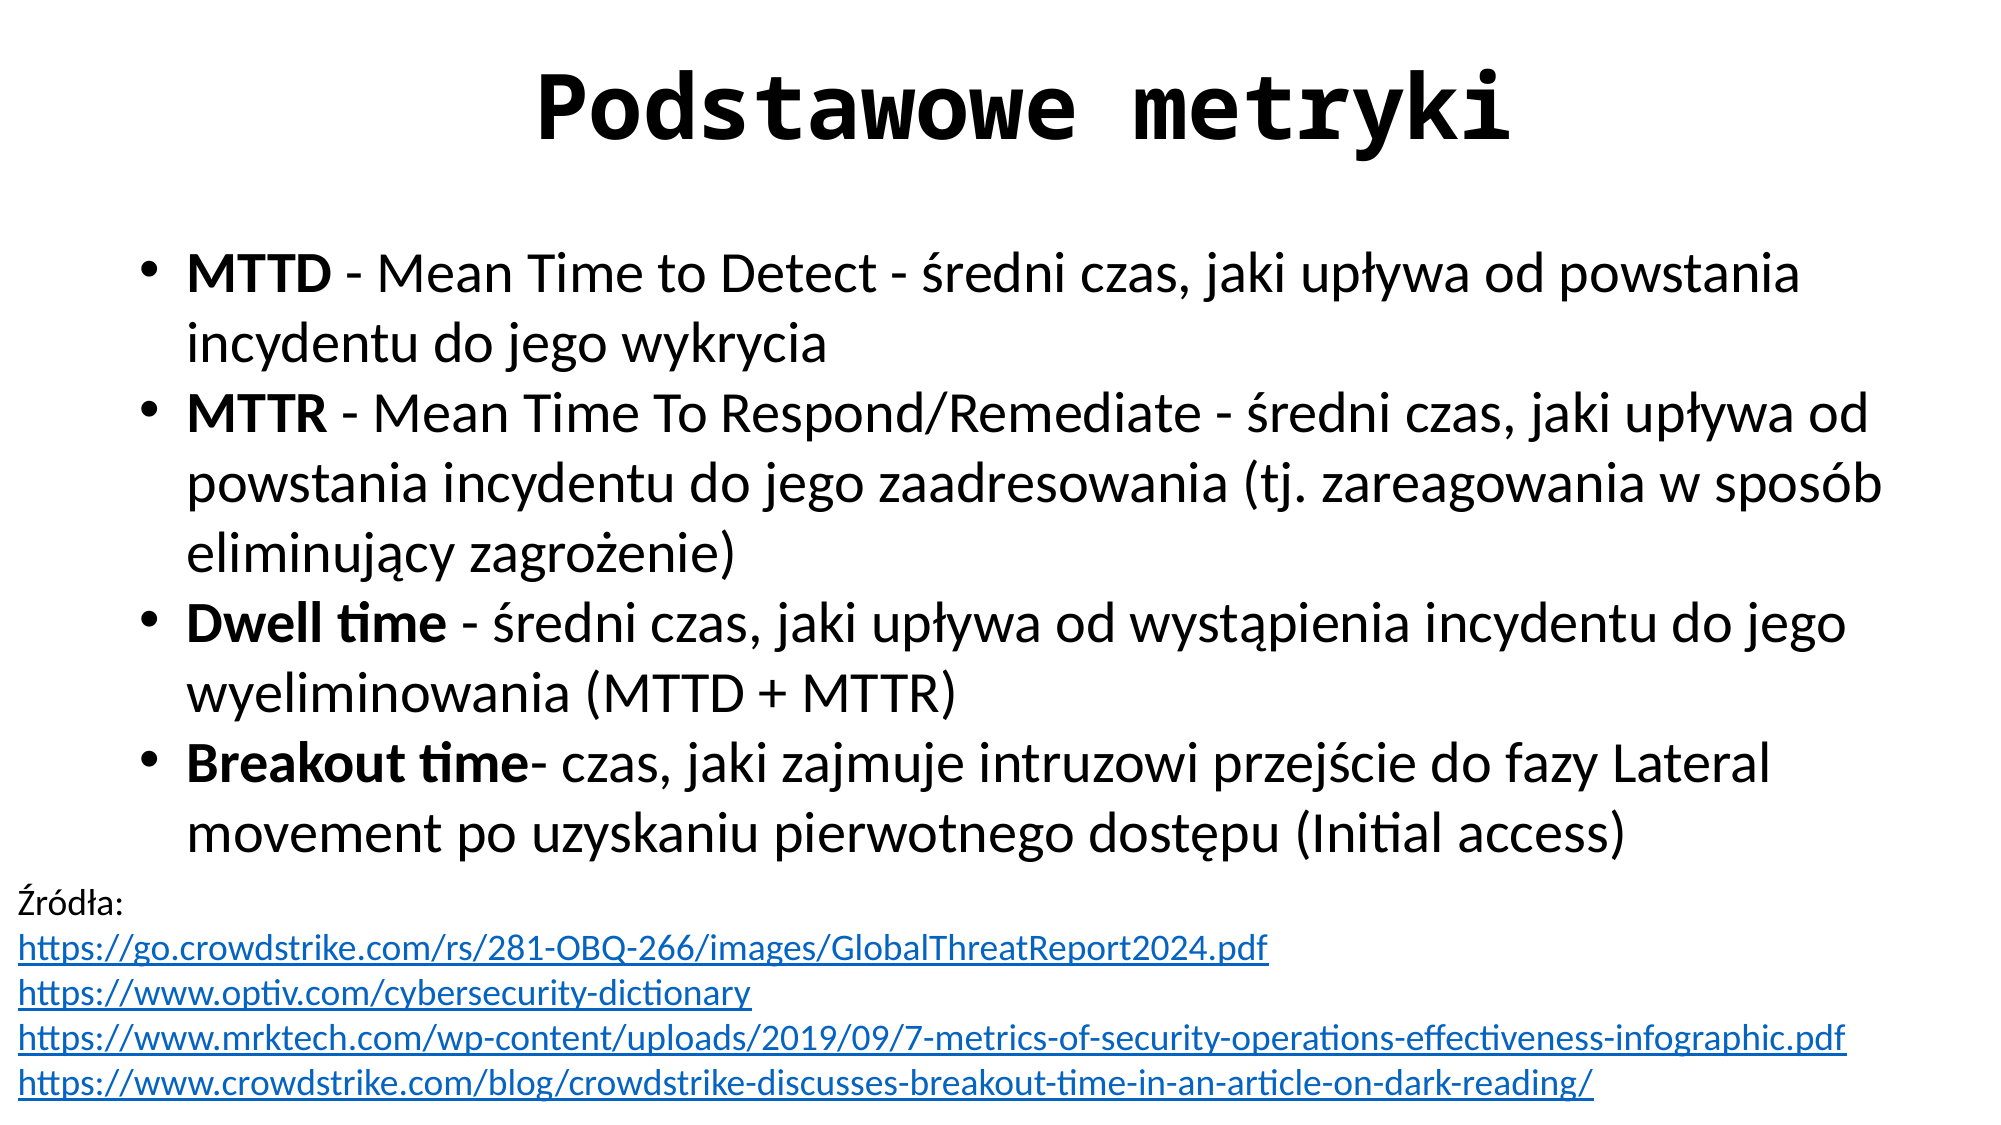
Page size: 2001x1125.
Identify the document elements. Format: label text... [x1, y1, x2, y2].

title Podstawowe metryki [125, 18, 1925, 202]
text_box Źródła: https://go.crowdstrike.com/rs/281-OBQ-266/images/GlobalThreatReport2024.pdf https://www.optiv.com/cybersecurity-dictionary https://www.mrktech.com/wp-content/uploads/2019/09/7-metrics-of-security-operations-effectiveness-infographic.pdf https://www.crowdstrike.com/blog/crowdstrike-discusses-breakout-time-in-an-article-on-dark-reading/ [3, 870, 2000, 1111]
text_box MTTD - Mean Time to Detect - średni czas, jaki upływa od powstania incydentu do jego wykrycia MTTR - Mean Time To Respond/Remediate - średni czas, jaki upływa od powstania incydentu do jego zaadresowania (tj. zareagowania w sposób eliminujący zagrożenie) Dwell time - średni czas, jaki upływa od wystąpienia incydentu do jego wyeliminowania (MTTD + MTTR) Breakout time- czas, jaki zajmuje intruzowi przejście do fazy Lateral movement po uzyskaniu pierwotnego dostępu (Initial access) [125, 226, 1954, 870]
